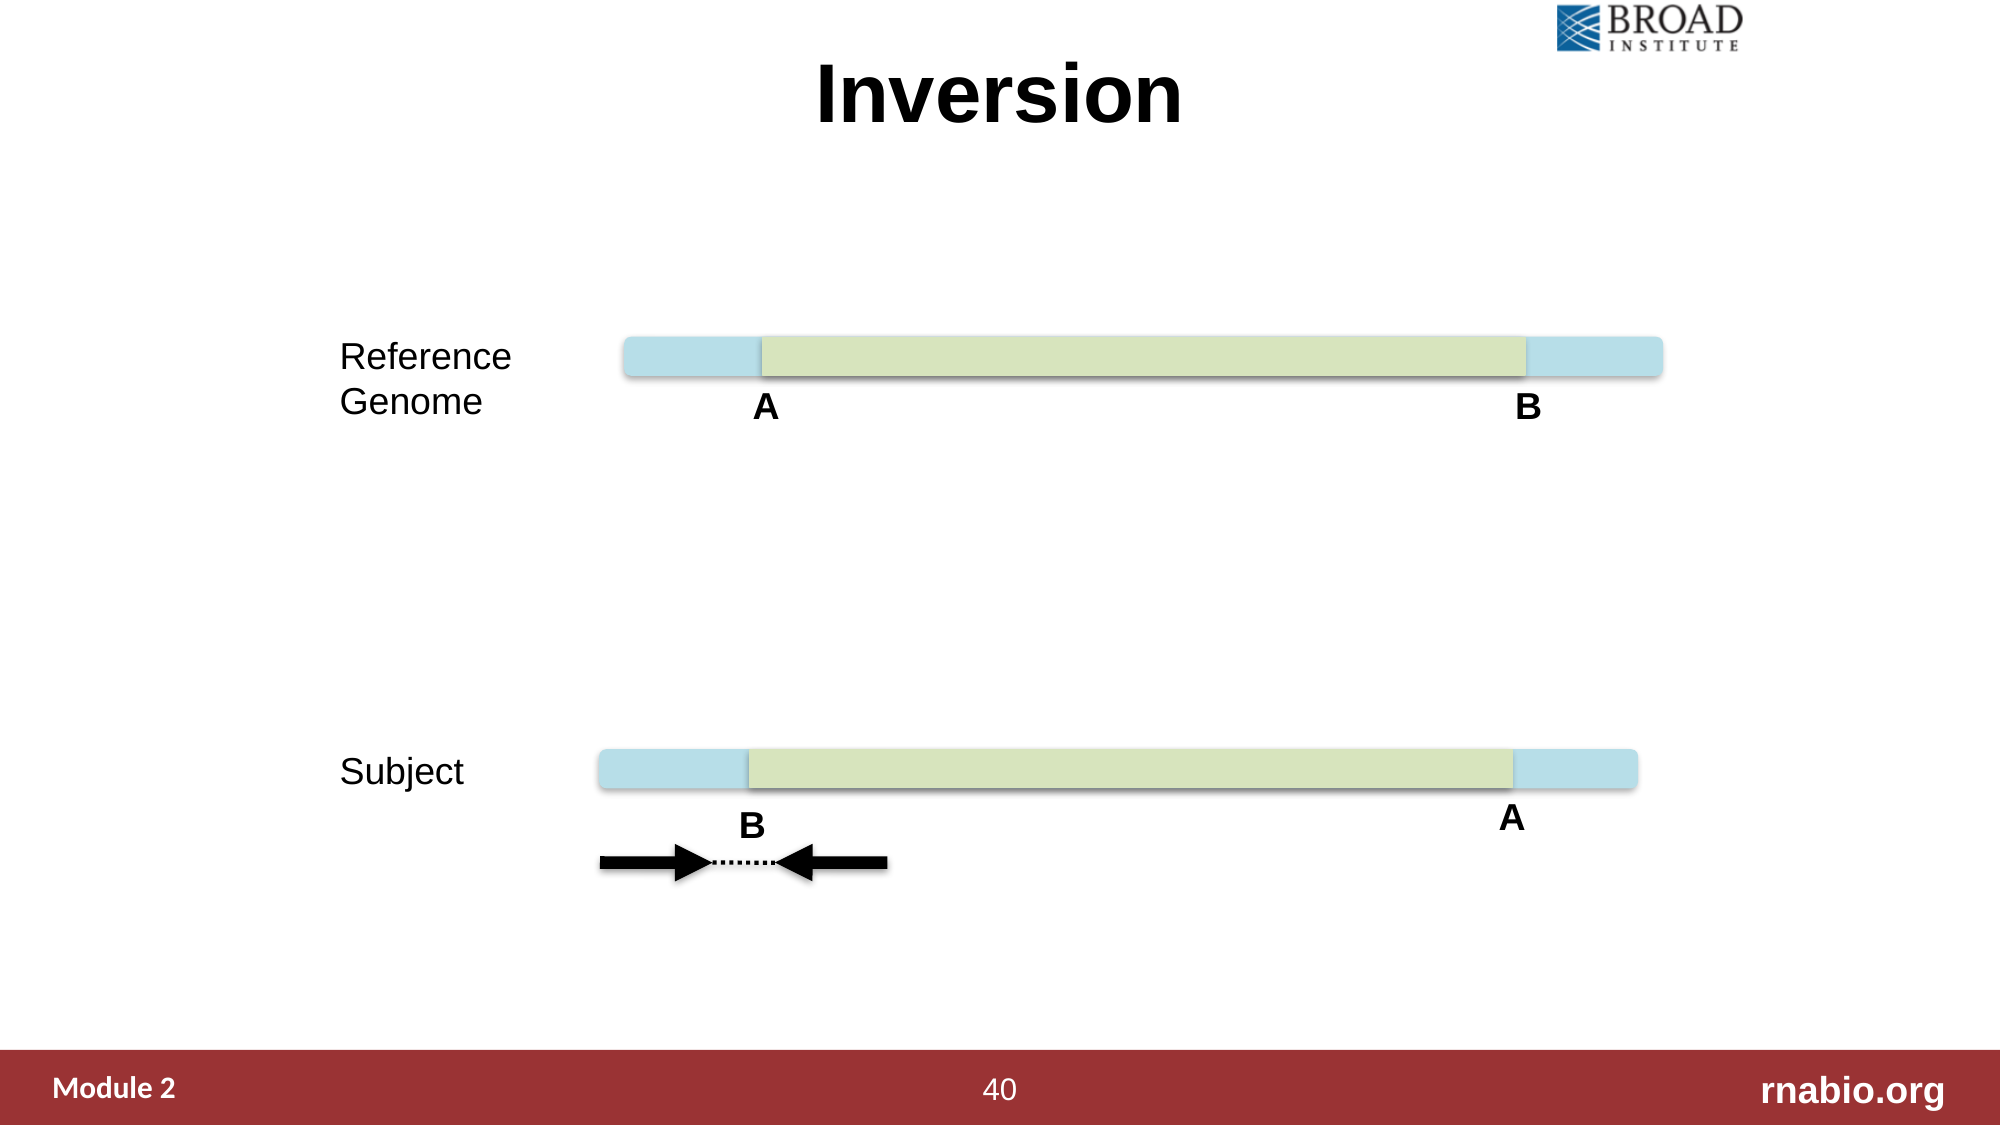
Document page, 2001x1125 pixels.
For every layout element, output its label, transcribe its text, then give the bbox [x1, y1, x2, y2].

picture [1554, 0, 1747, 58]
text_box Reference Genome [324, 324, 538, 430]
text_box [624, 337, 1663, 436]
title Inversion [275, 0, 1725, 183]
text_box Subject [324, 739, 538, 799]
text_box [599, 749, 1638, 855]
